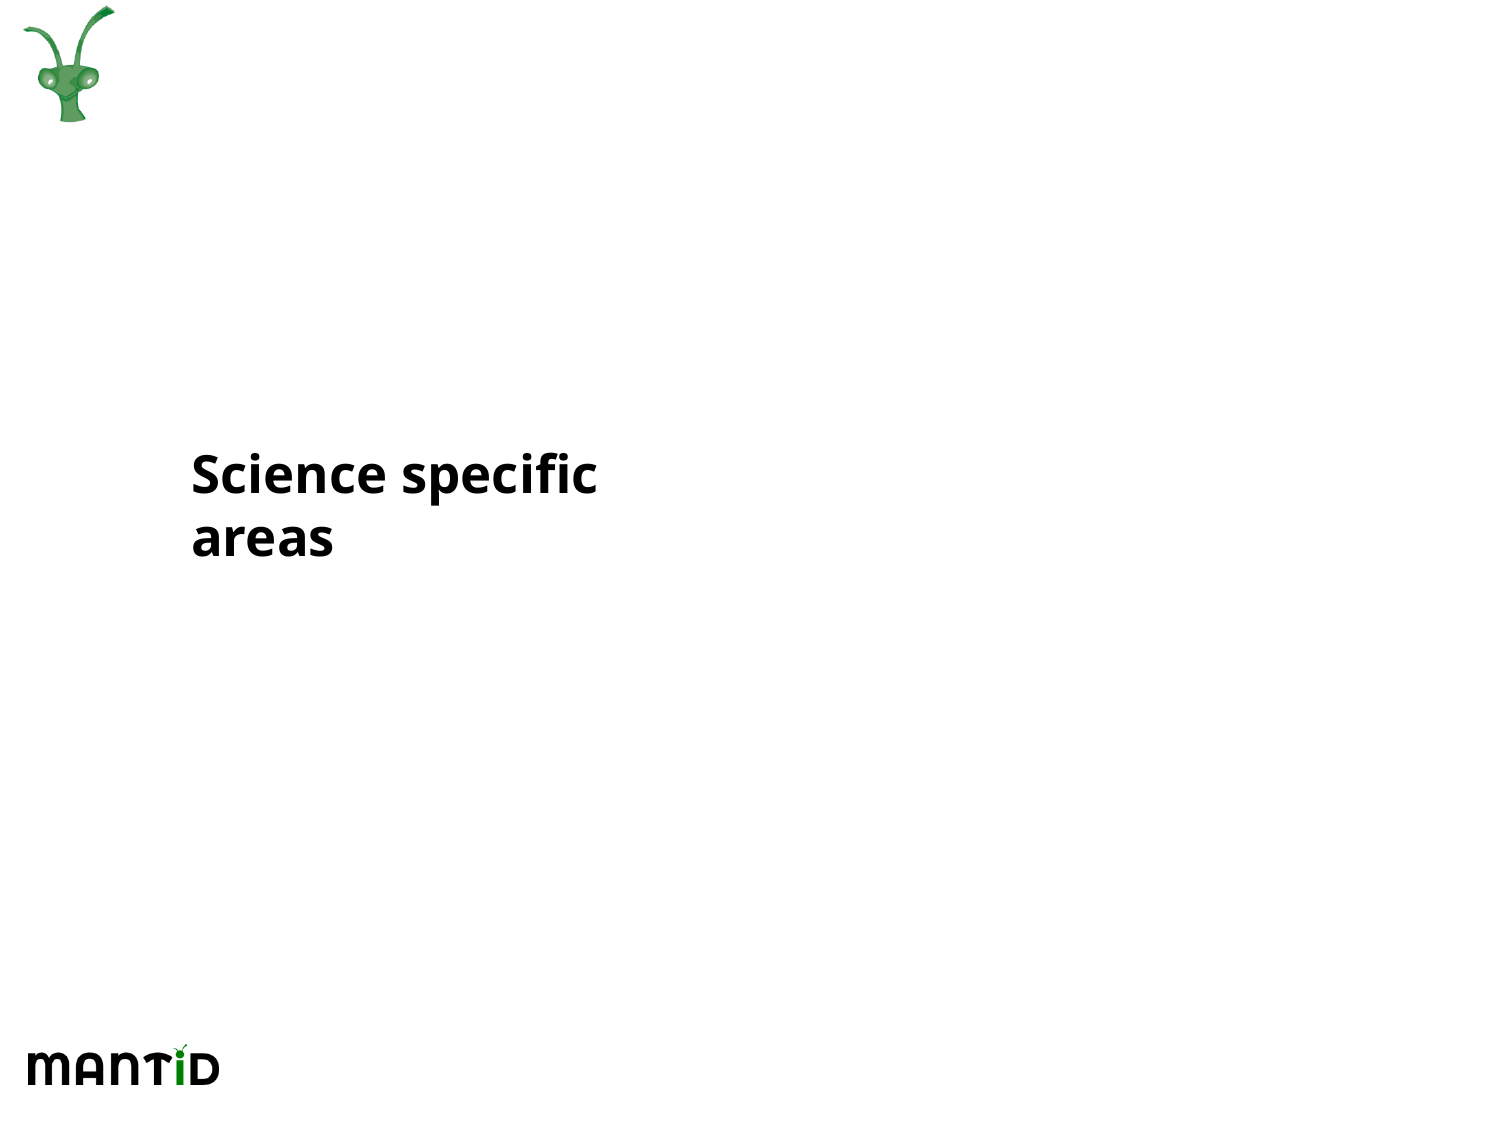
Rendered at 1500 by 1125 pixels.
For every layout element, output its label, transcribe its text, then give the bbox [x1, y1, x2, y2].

picture [0, 0, 127, 127]
text_box Science specific areas [185, 435, 749, 573]
picture [28, 1044, 219, 1085]
